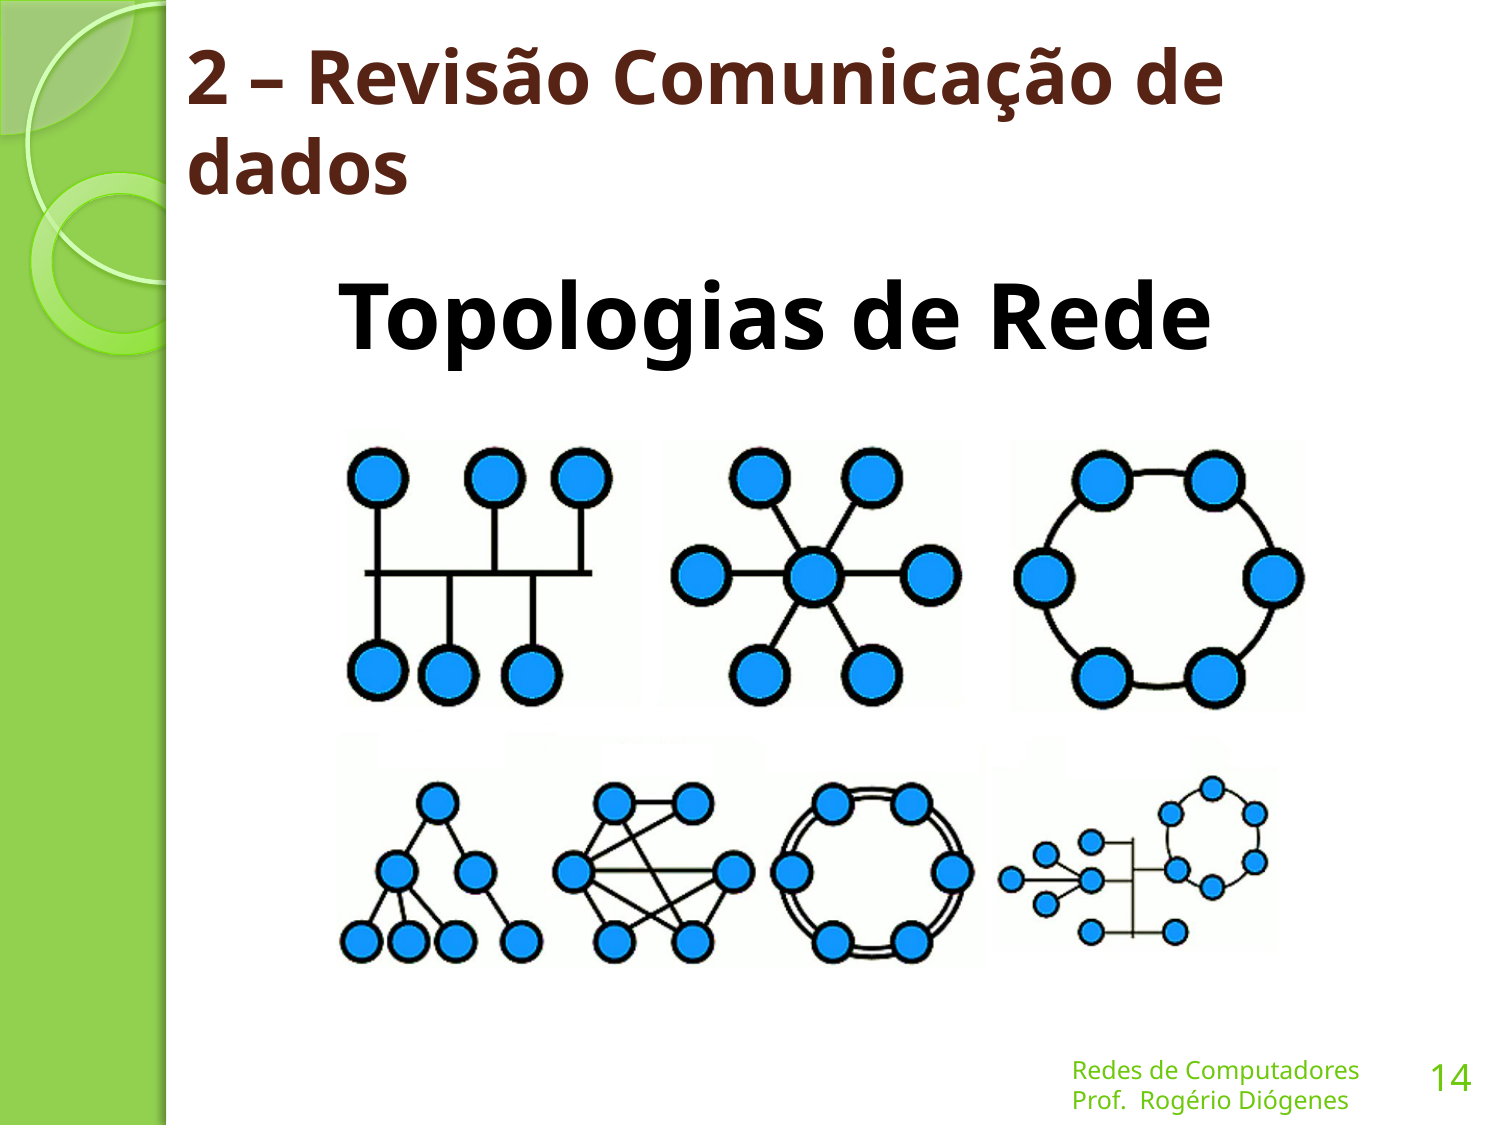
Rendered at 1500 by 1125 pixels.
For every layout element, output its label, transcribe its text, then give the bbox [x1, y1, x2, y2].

list Topologias de Rede [101, 250, 1452, 393]
title 2 – Revisão Comunicação de dados [171, 26, 1476, 214]
slide_number 14 [1413, 1034, 1488, 1113]
picture [333, 429, 1313, 968]
footer Redes de Computadores Prof. Rogério Diógenes [1057, 1043, 1471, 1122]
